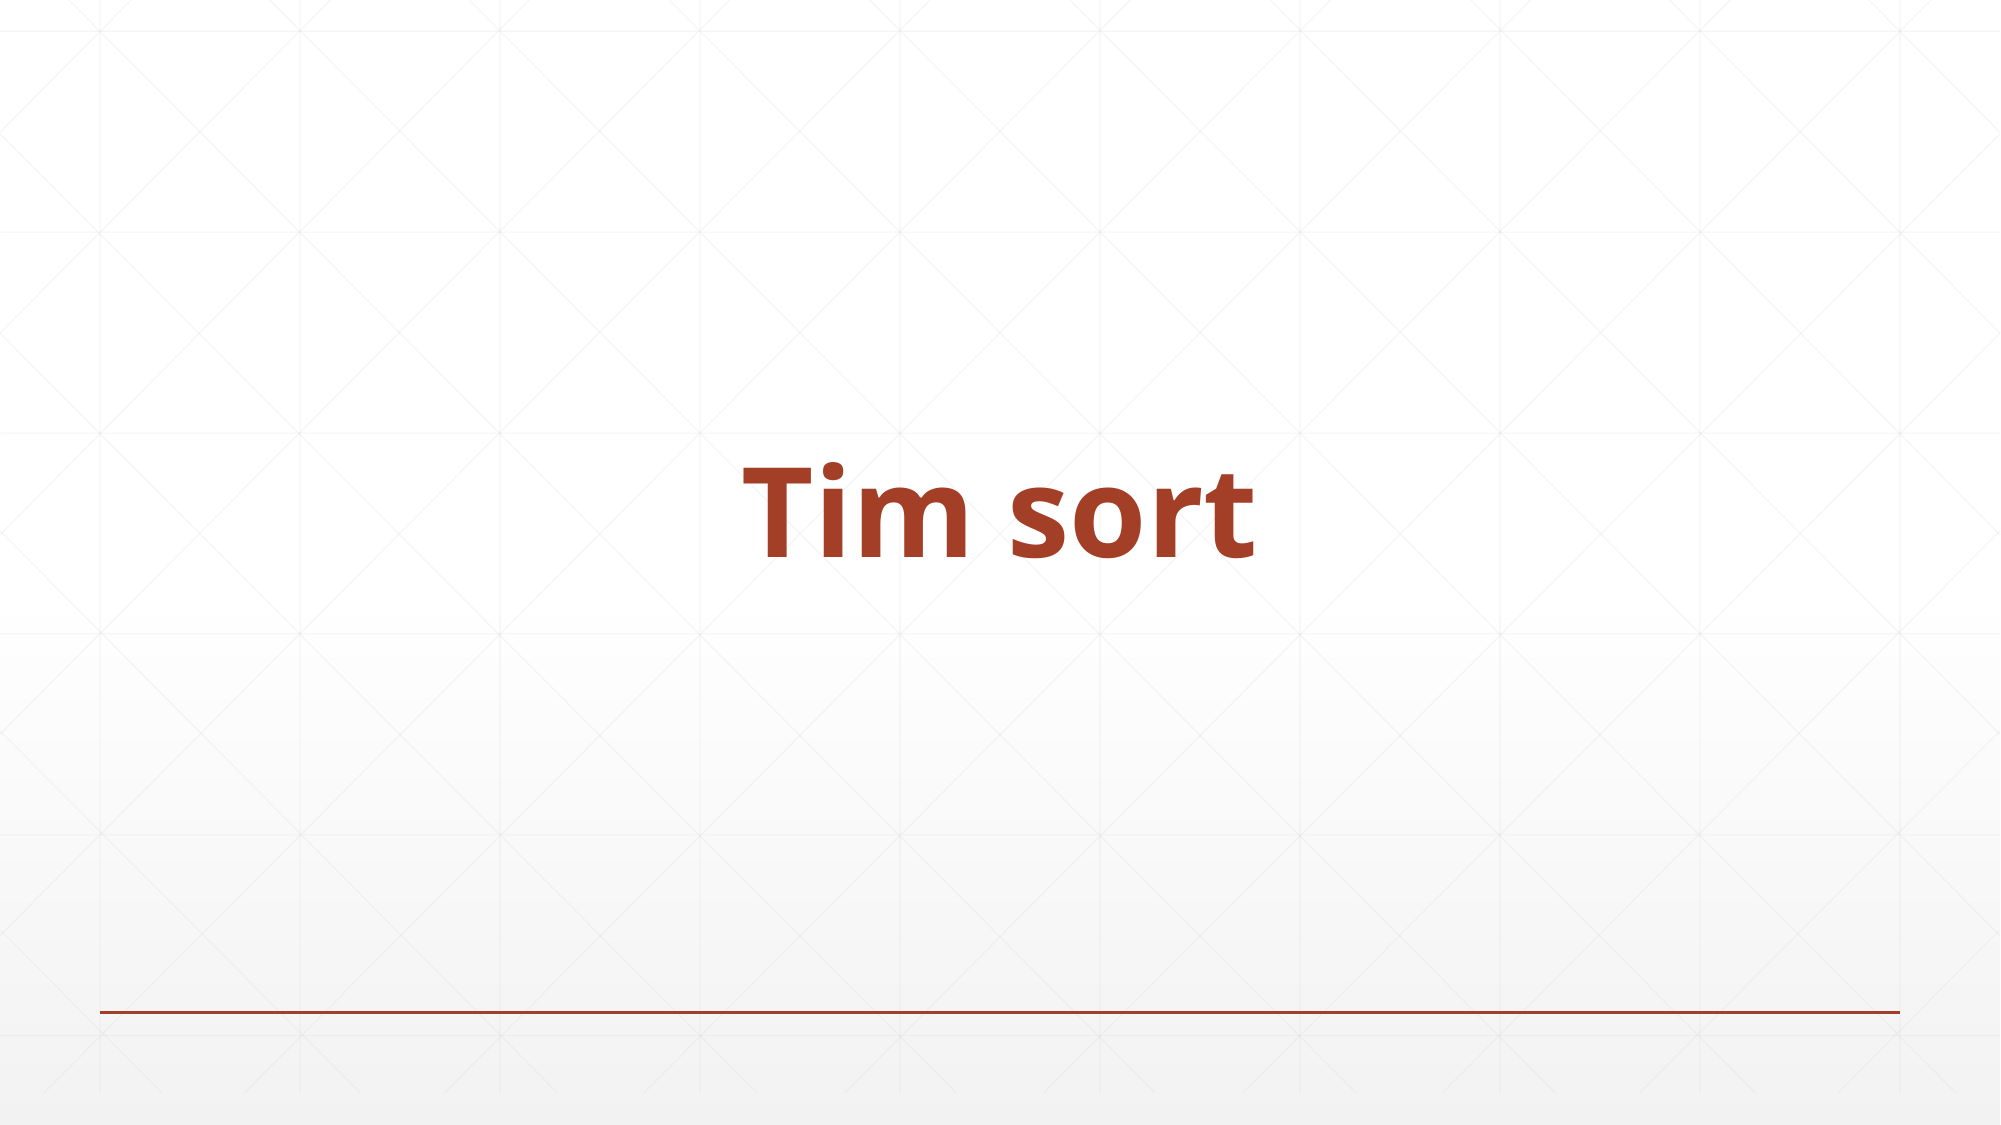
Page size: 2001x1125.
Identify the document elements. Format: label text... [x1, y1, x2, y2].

title Tim sort [212, 405, 1788, 593]
